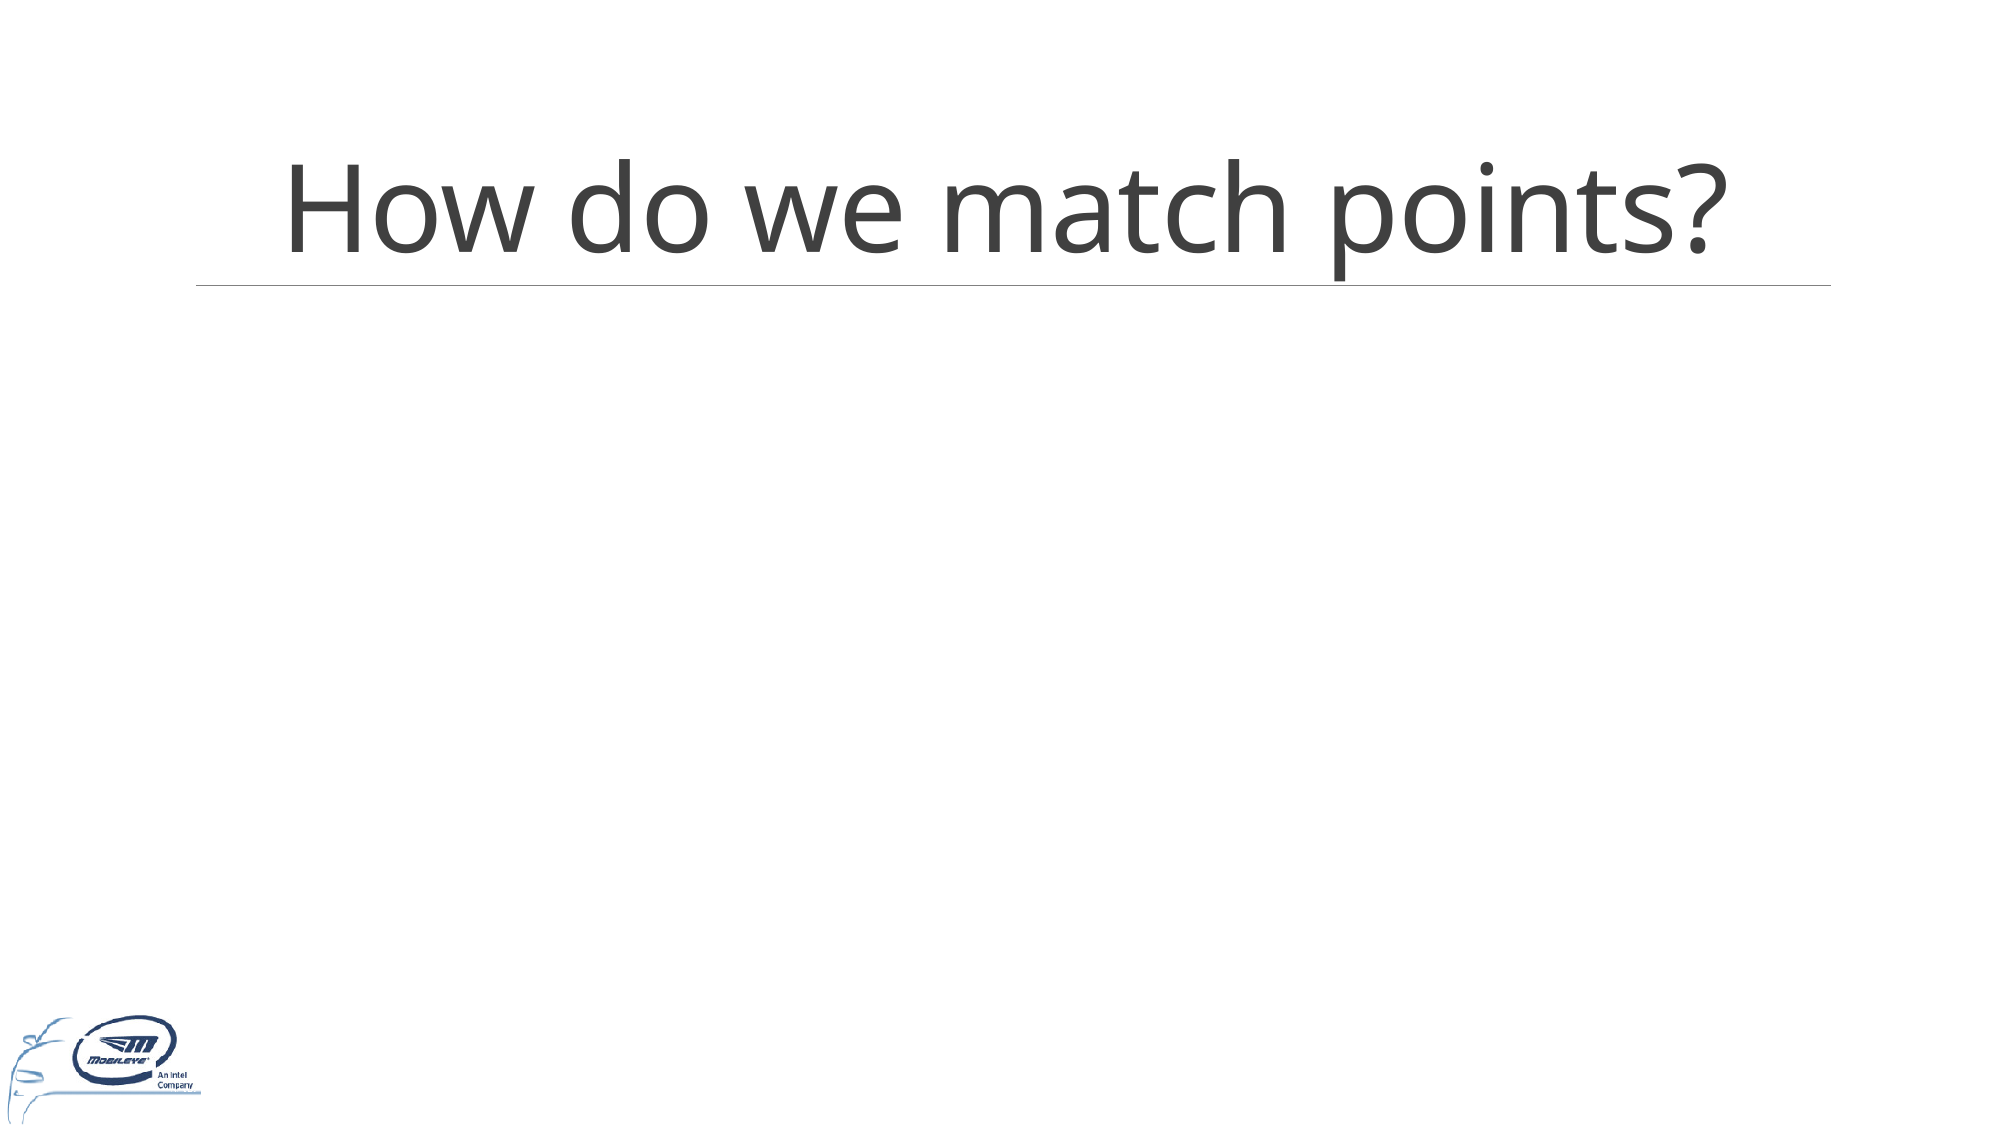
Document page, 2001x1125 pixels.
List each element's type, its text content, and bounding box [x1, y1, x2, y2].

title How do we match points? [180, 47, 1830, 285]
picture [0, 1013, 201, 1125]
